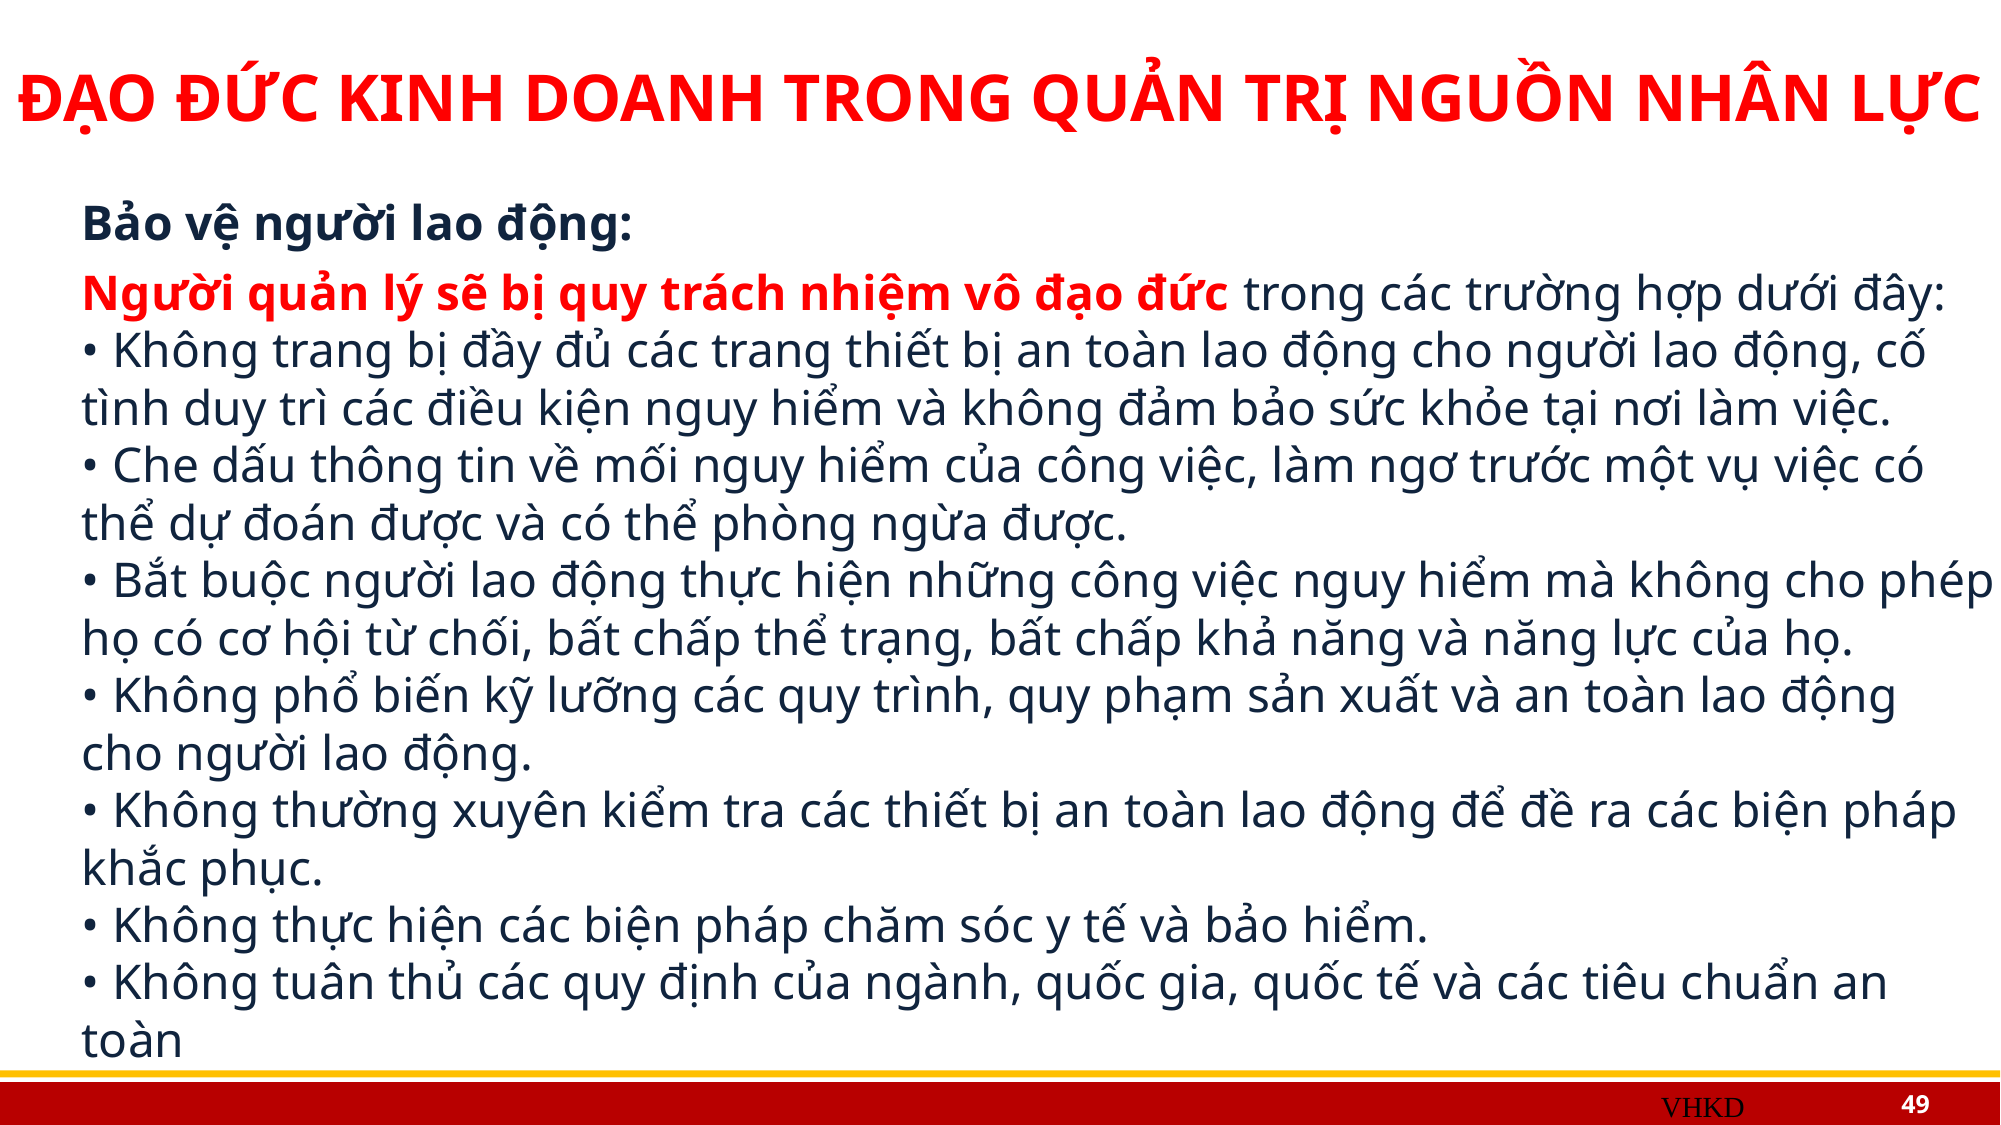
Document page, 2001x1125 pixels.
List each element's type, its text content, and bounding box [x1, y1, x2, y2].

list Bảo vệ người lao động: Người quản lý sẽ bị quy trách nhiệm vô đạo đức trong các trường hợp dưới đây: • Không trang bị đầy đủ các trang thiết bị an toàn lao động cho người lao động, cố tình duy trì các điều kiện nguy hiểm và không đảm bảo sức khỏe tại nơi làm việc. • Che dấu thông tin về mối nguy hiểm của công việc, làm ngơ trước một vụ việc có thể dự đoán được và có thể phòng ngừa được. • Bắt buộc người lao động thực hiện những công việc nguy hiểm mà không cho phép họ có cơ hội từ chối, bất chấp thể trạng, bất chấp khả năng và năng lực của họ. • Không phổ biến kỹ lưỡng các quy trình, quy phạm sản xuất và an toàn lao động cho người lao động. • Không thường xuyên kiểm tra các thiết bị an toàn lao động để đề ra các biện pháp khắc phục. • Không thực hiện các biện pháp chăm sóc y tế và bảo hiểm. • Không tuân thủ các quy định của ngành, quốc gia, quốc tế và các tiêu chuẩn an toàn [66, 185, 2000, 1024]
slide_number 49 [1815, 1082, 1945, 1125]
footer VHKD [1590, 1082, 1815, 1125]
title ĐẠO ĐỨC KINH DOANH TRONG QUẢN TRỊ NGUỒN NHÂN LỰC [0, 7, 2000, 185]
